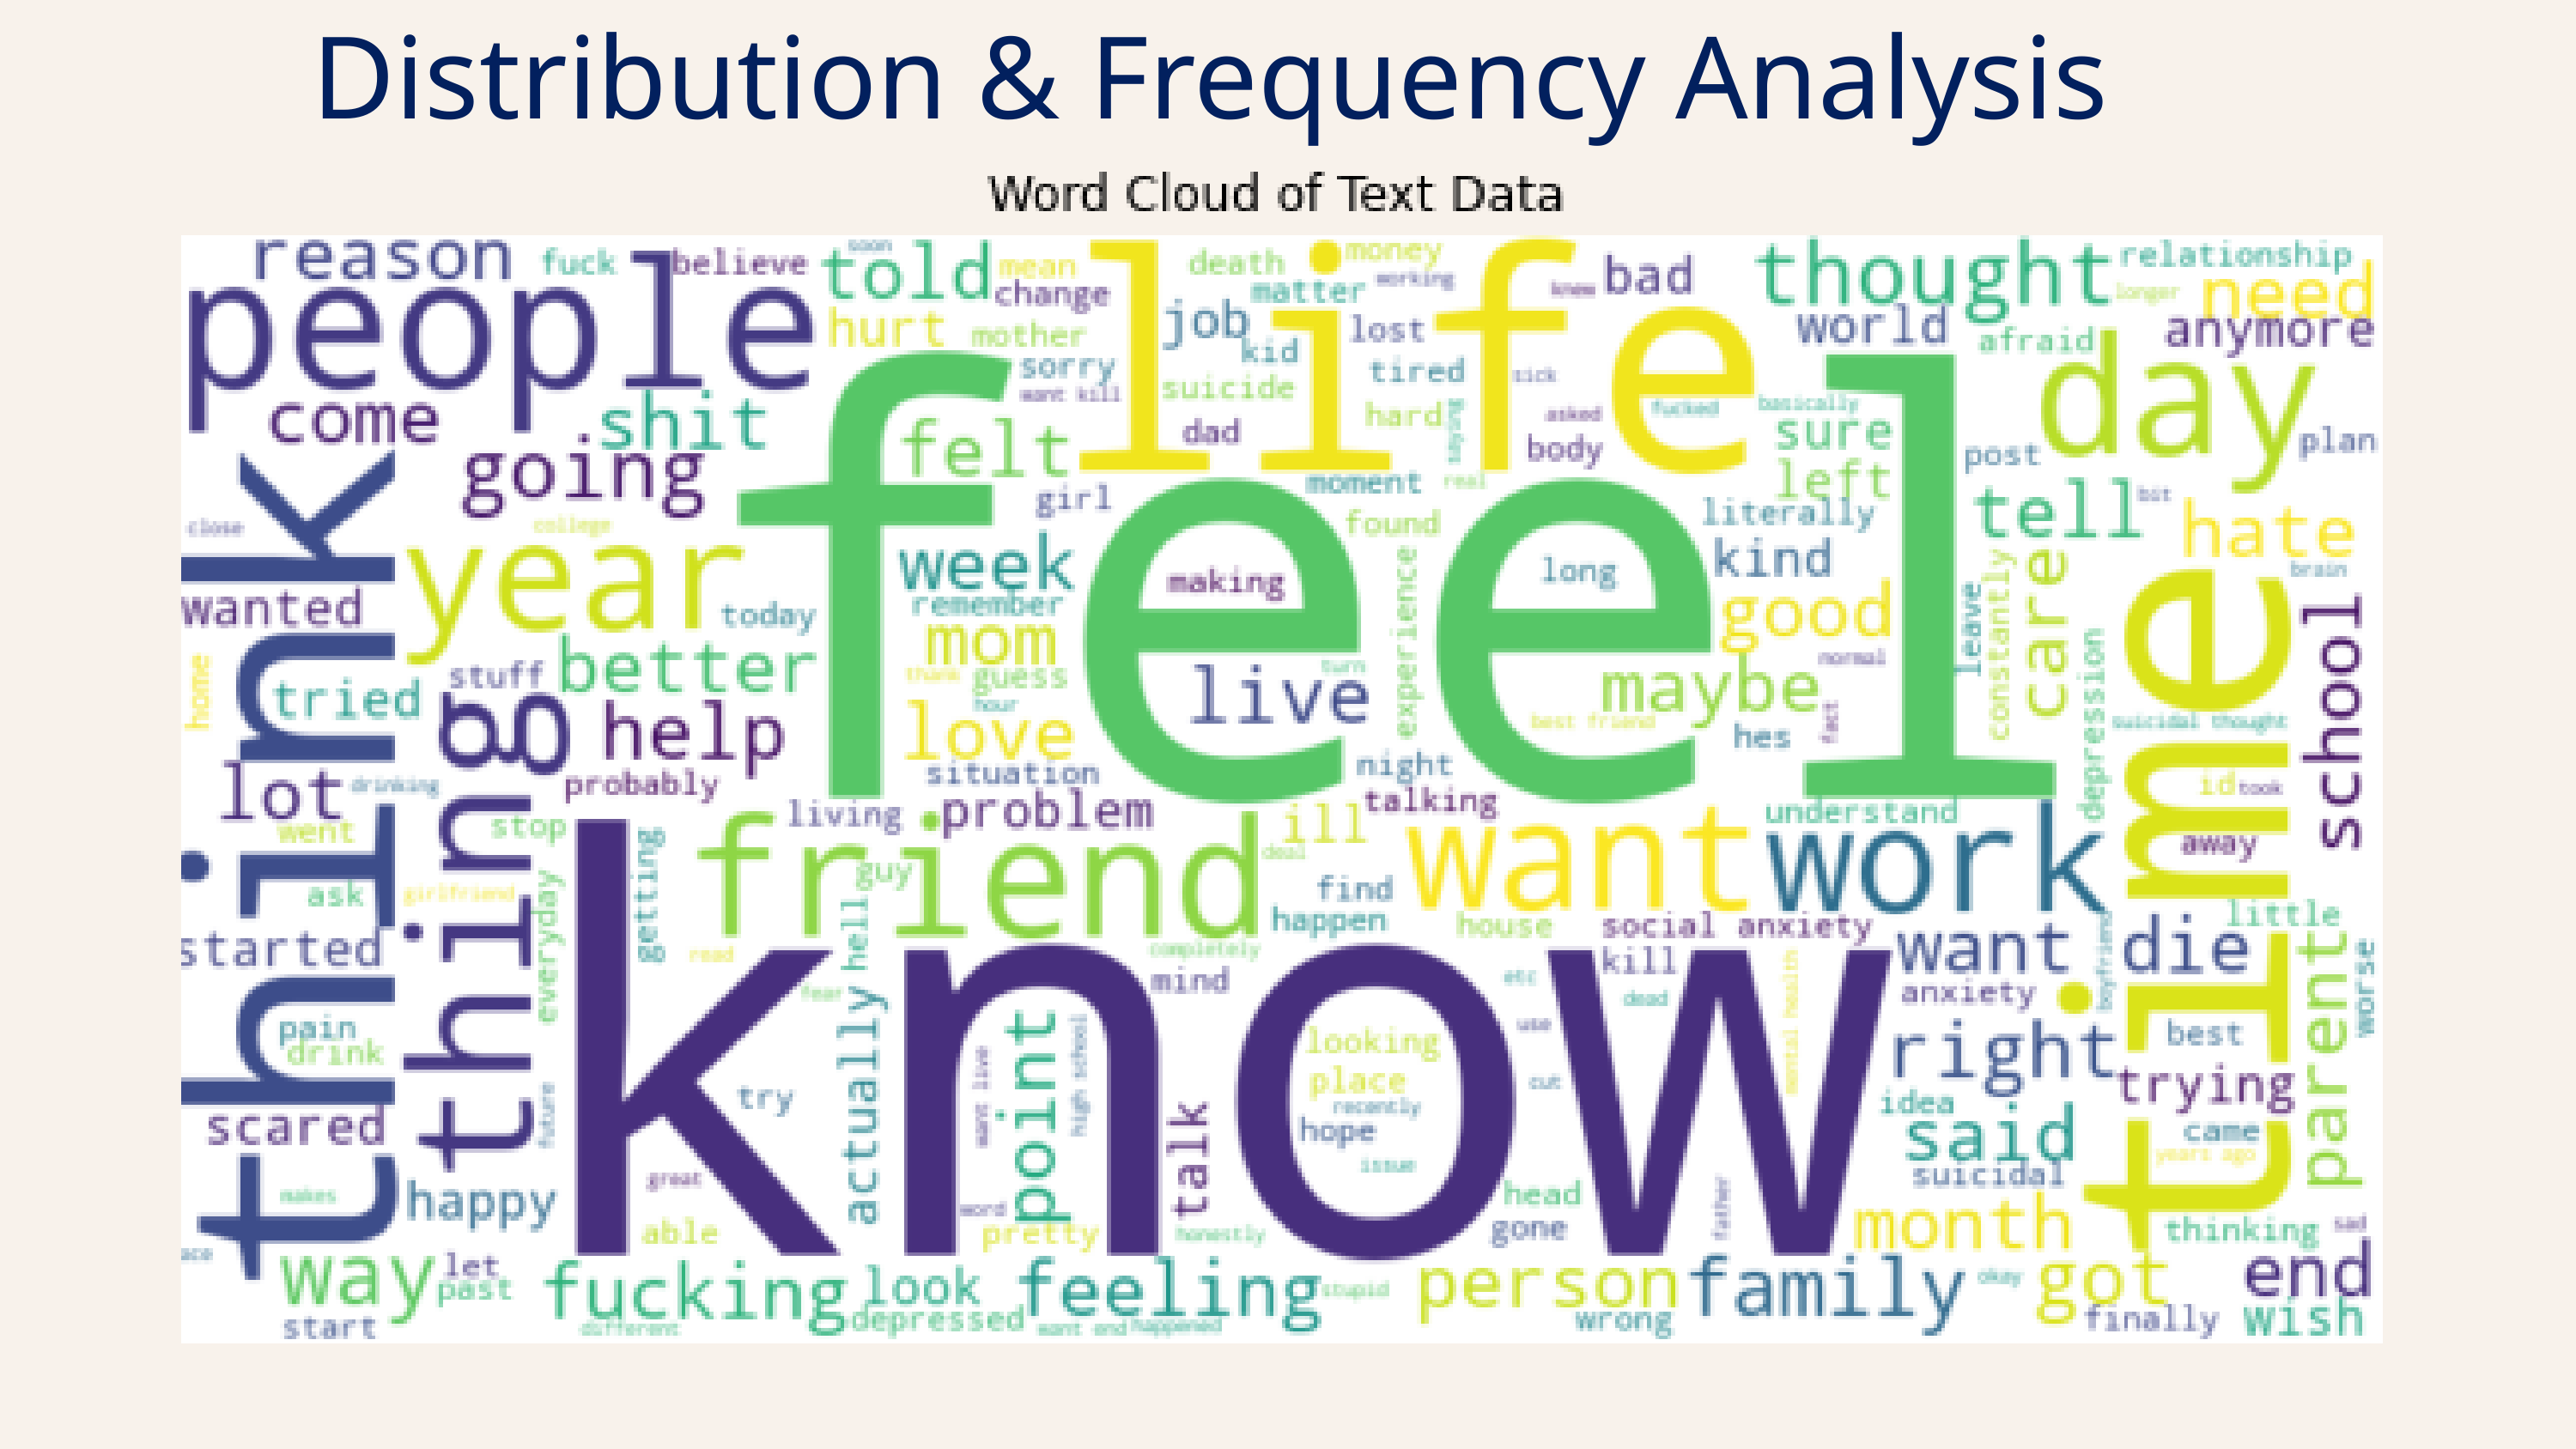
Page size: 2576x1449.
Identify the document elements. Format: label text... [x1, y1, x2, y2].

text_box [180, 144, 2395, 1372]
text_box Distribution & Frequency Analysis [0, 0, 2509, 142]
